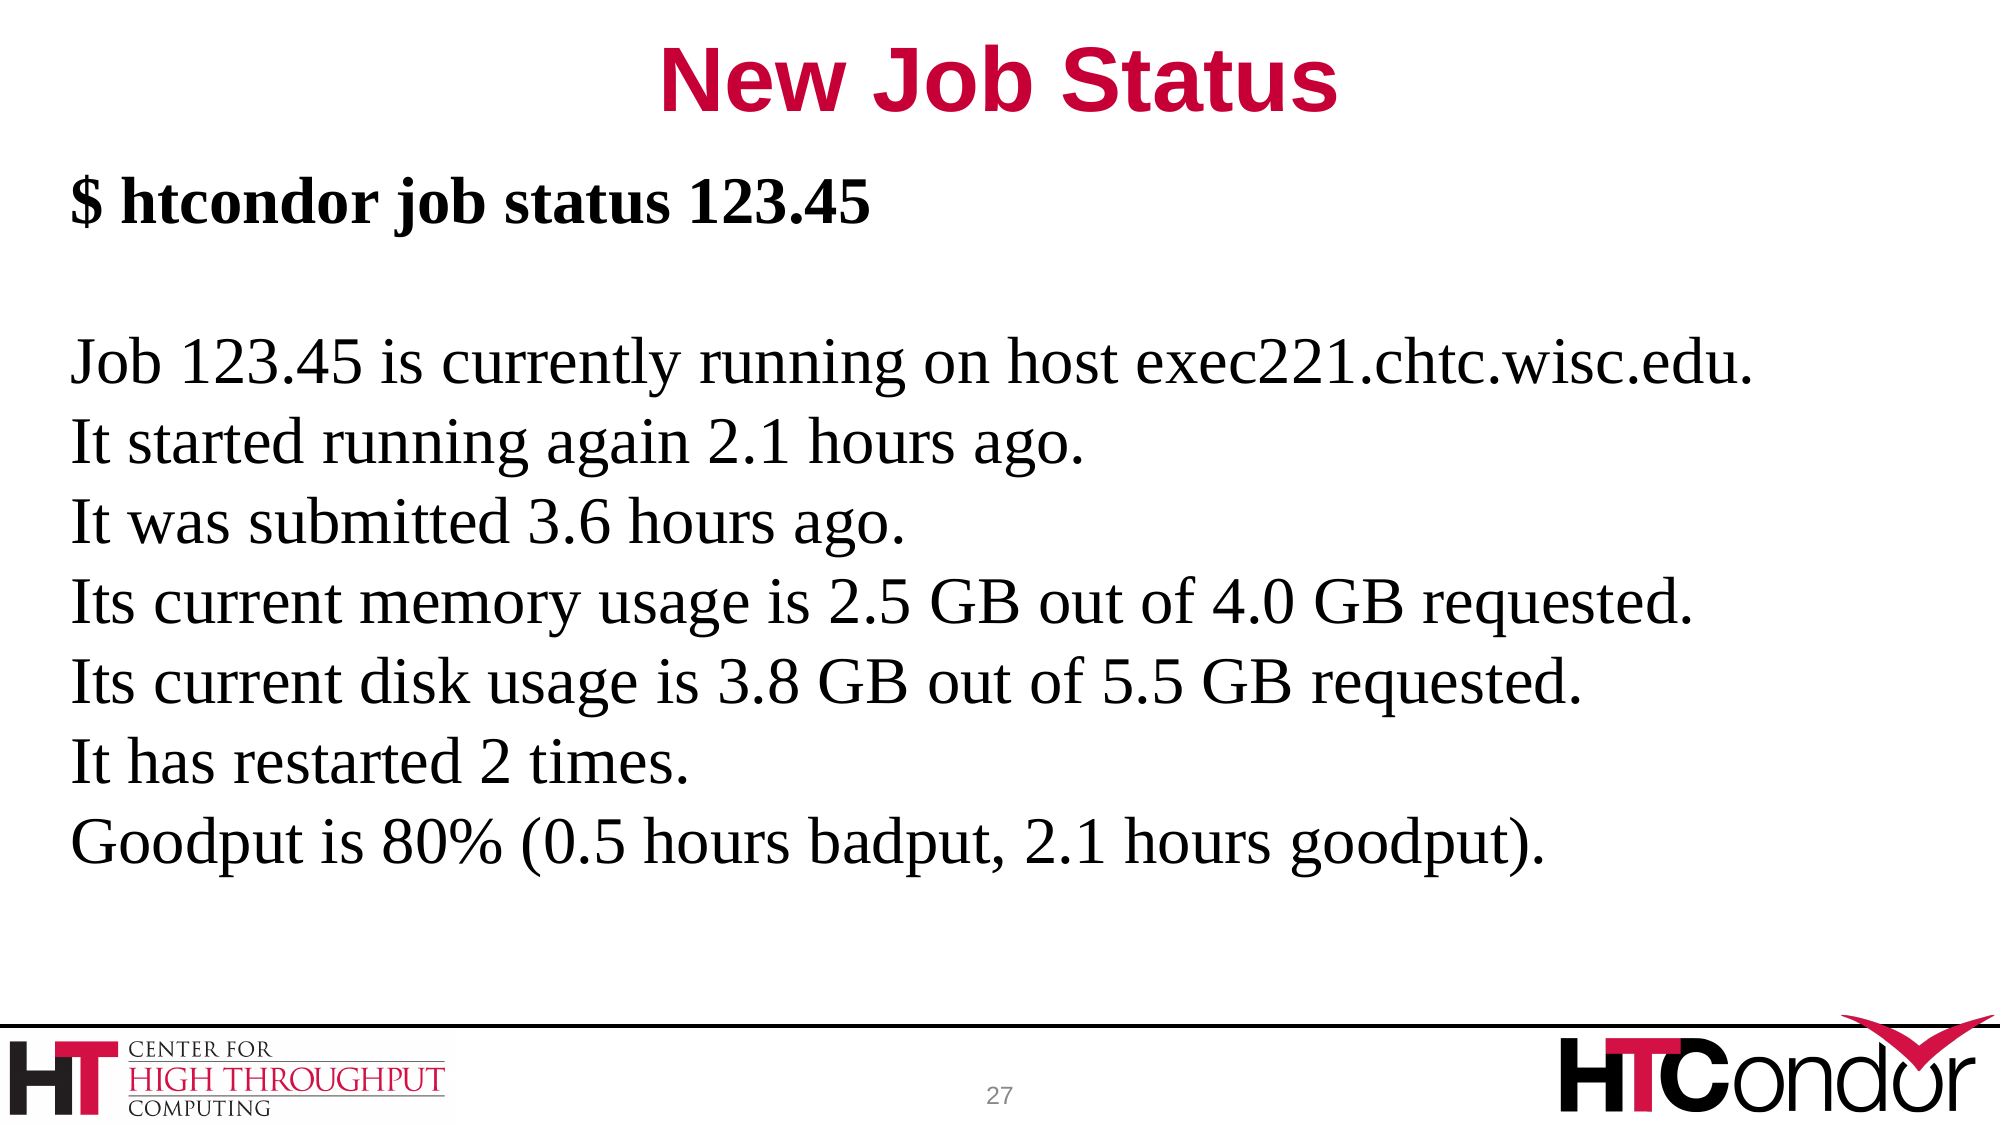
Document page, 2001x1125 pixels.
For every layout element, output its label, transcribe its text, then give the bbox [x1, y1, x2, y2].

title New Job Status [0, 0, 2000, 150]
picture [1555, 1014, 2000, 1119]
slide_number 27 [766, 1065, 1234, 1125]
text_box $ htcondor job status 123.45 Job 123.45 is currently running on host exec221.chtc.wisc.edu. It started running again 2.1 hours ago. It was submitted 3.6 hours ago. Its current memory usage is 2.5 GB out of 4.0 GB requested. Its current disk usage is 3.8 GB out of 5.5 GB requested. It has restarted 2 times. Goodput is 80% (0.5 hours badput, 2.1 hours goodput). [55, 149, 1887, 1045]
picture [0, 1029, 454, 1125]
